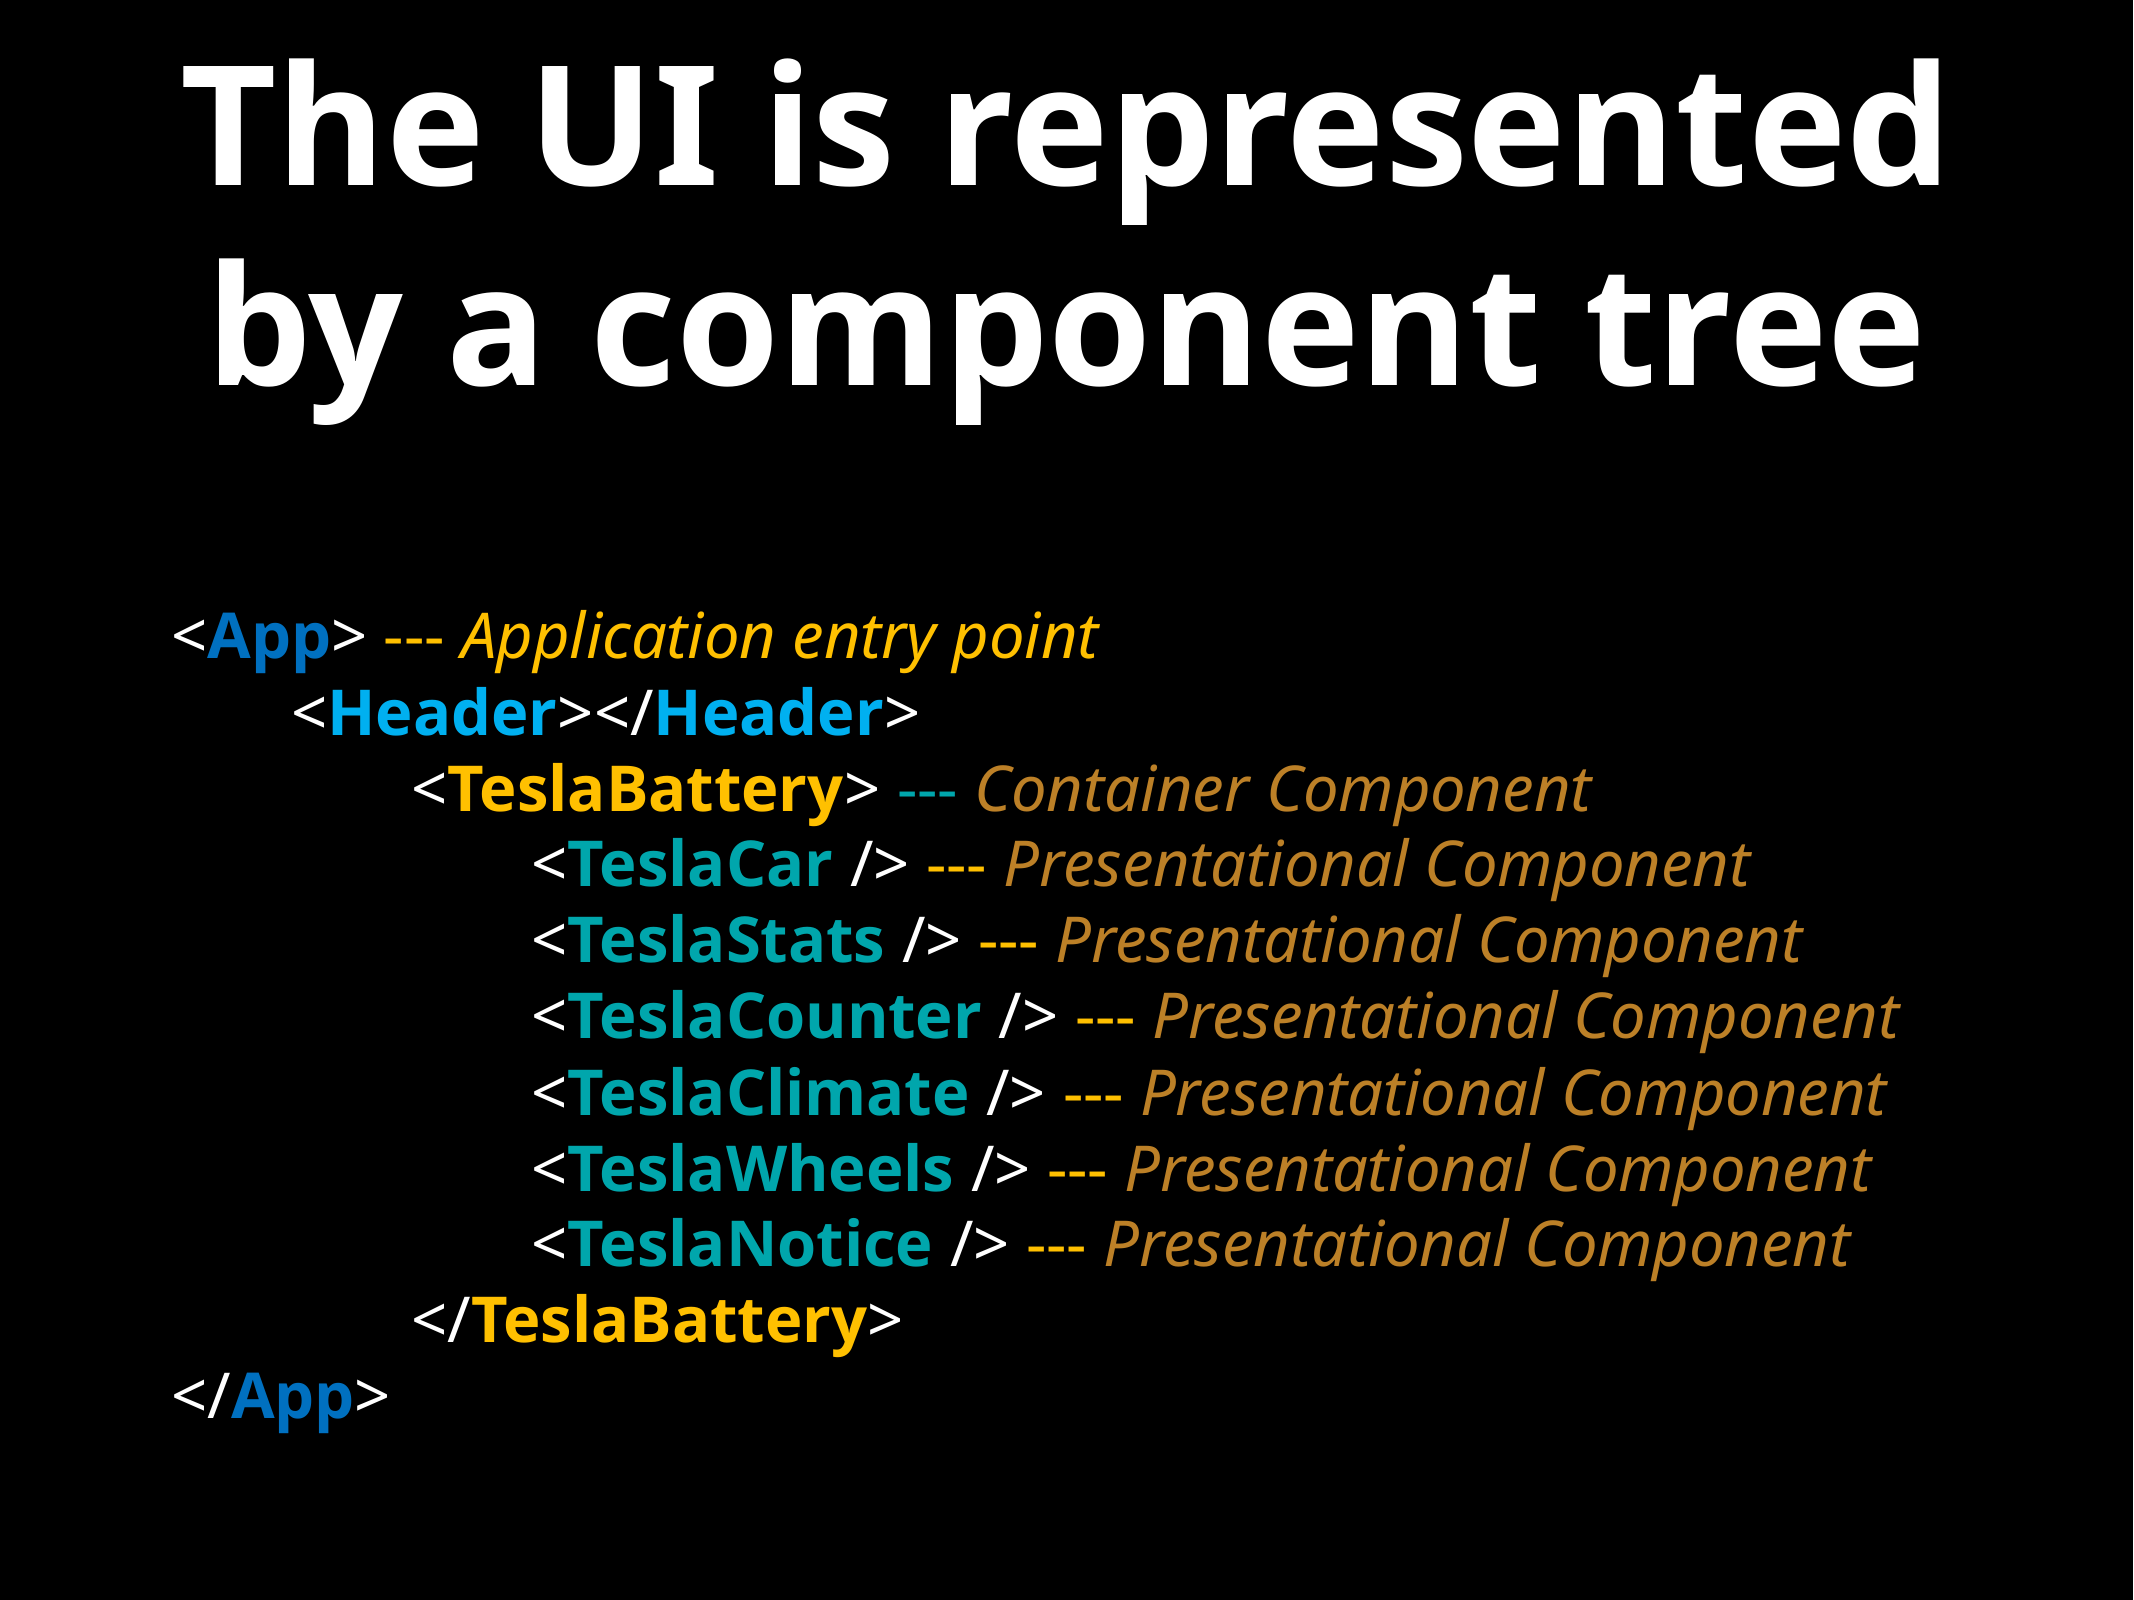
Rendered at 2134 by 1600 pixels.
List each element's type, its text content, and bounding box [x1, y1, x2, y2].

list <App> --- Application entry point <Header></Header> <TeslaBattery> --- Container Component <TeslaCar /> --- Presentational Component <TeslaStats /> --- Presentational Component <TeslaCounter /> --- Presentational Component <TeslaClimate /> --- Presentational Component <TeslaWheels /> --- Presentational Component <TeslaNotice /> --- Presentational Component </TeslaBattery> </App> [156, 425, 1978, 1457]
title The UI is represented by a component tree [156, 41, 1978, 396]
